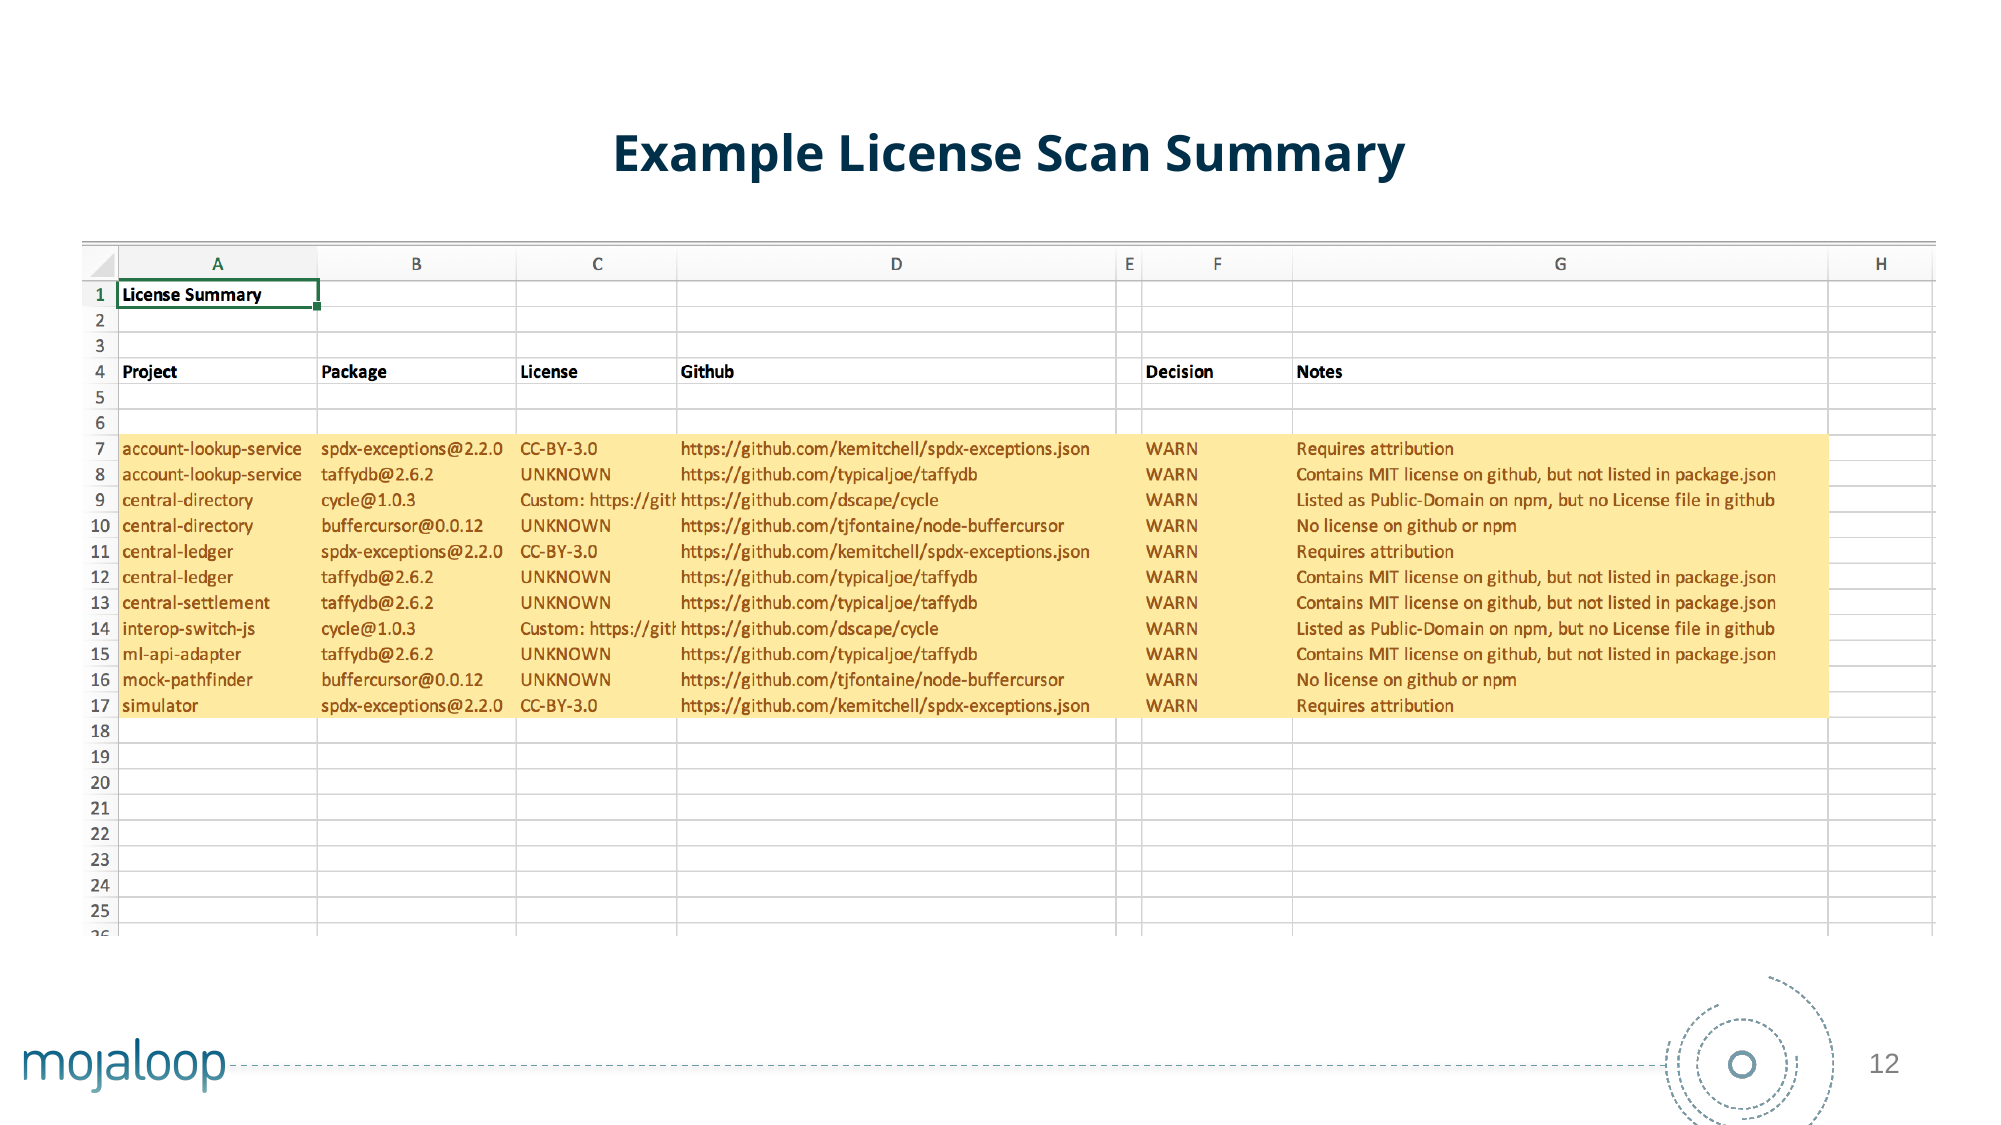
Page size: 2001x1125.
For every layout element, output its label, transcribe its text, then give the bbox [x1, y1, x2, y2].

slide_number 12 [1831, 1045, 1900, 1080]
picture [81, 241, 1937, 936]
picture [23, 1038, 225, 1093]
text_box Example License Scan Summary [564, 121, 1454, 210]
picture [1665, 976, 1834, 1125]
